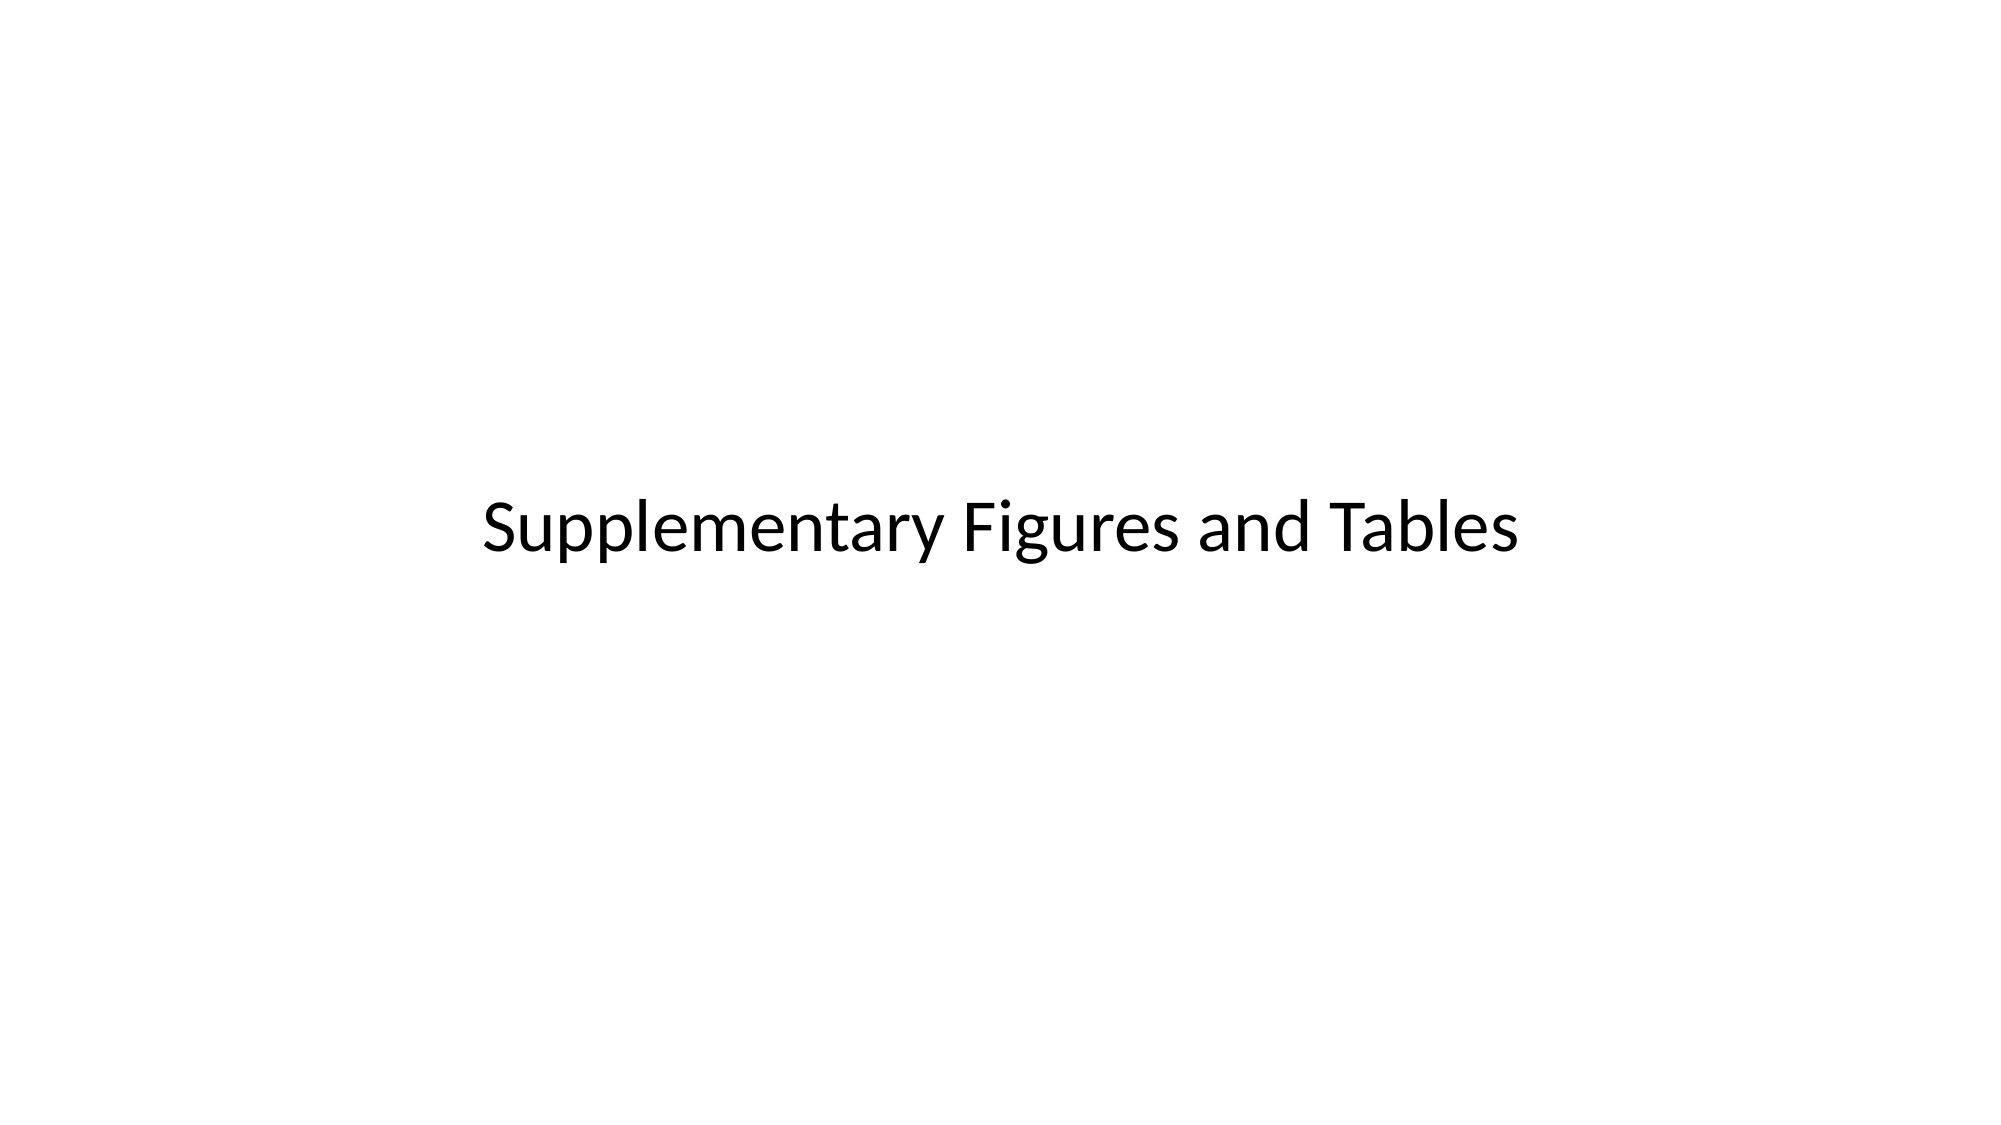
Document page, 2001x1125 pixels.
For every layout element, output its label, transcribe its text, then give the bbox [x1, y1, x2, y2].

text_box Supplementary Figures and Tables [467, 469, 1536, 574]
